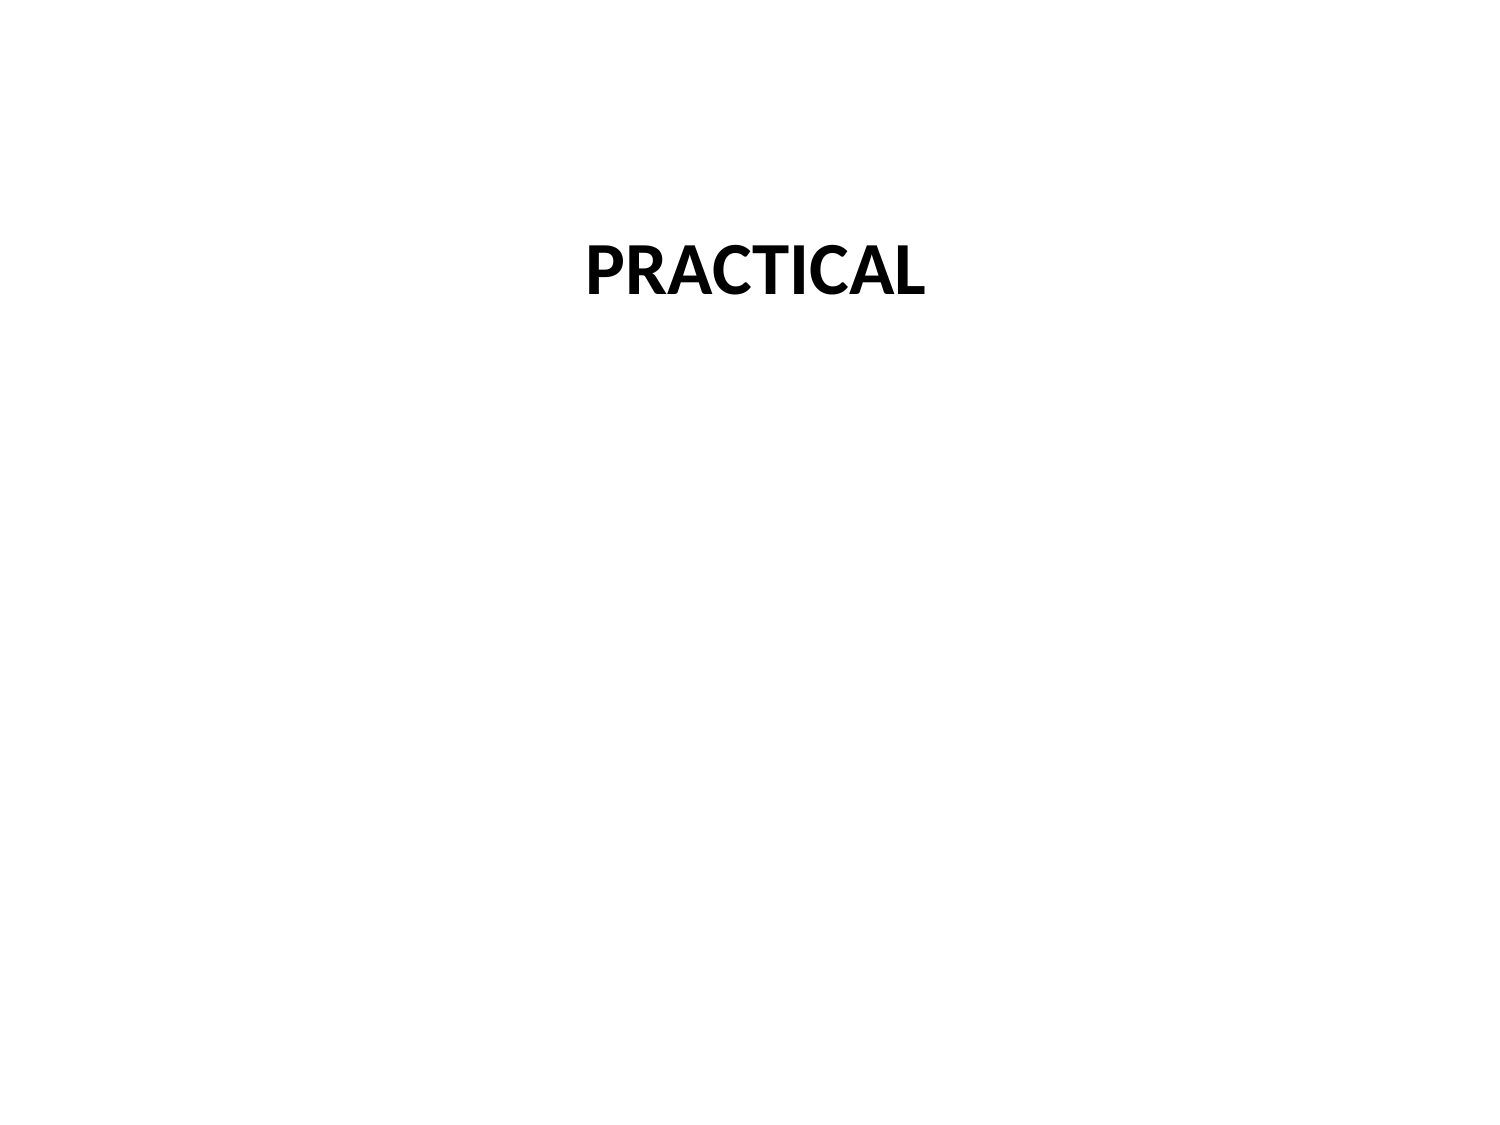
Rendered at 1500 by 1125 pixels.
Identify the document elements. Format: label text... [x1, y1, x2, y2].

text_box PRACTICAL [212, 212, 1300, 318]
